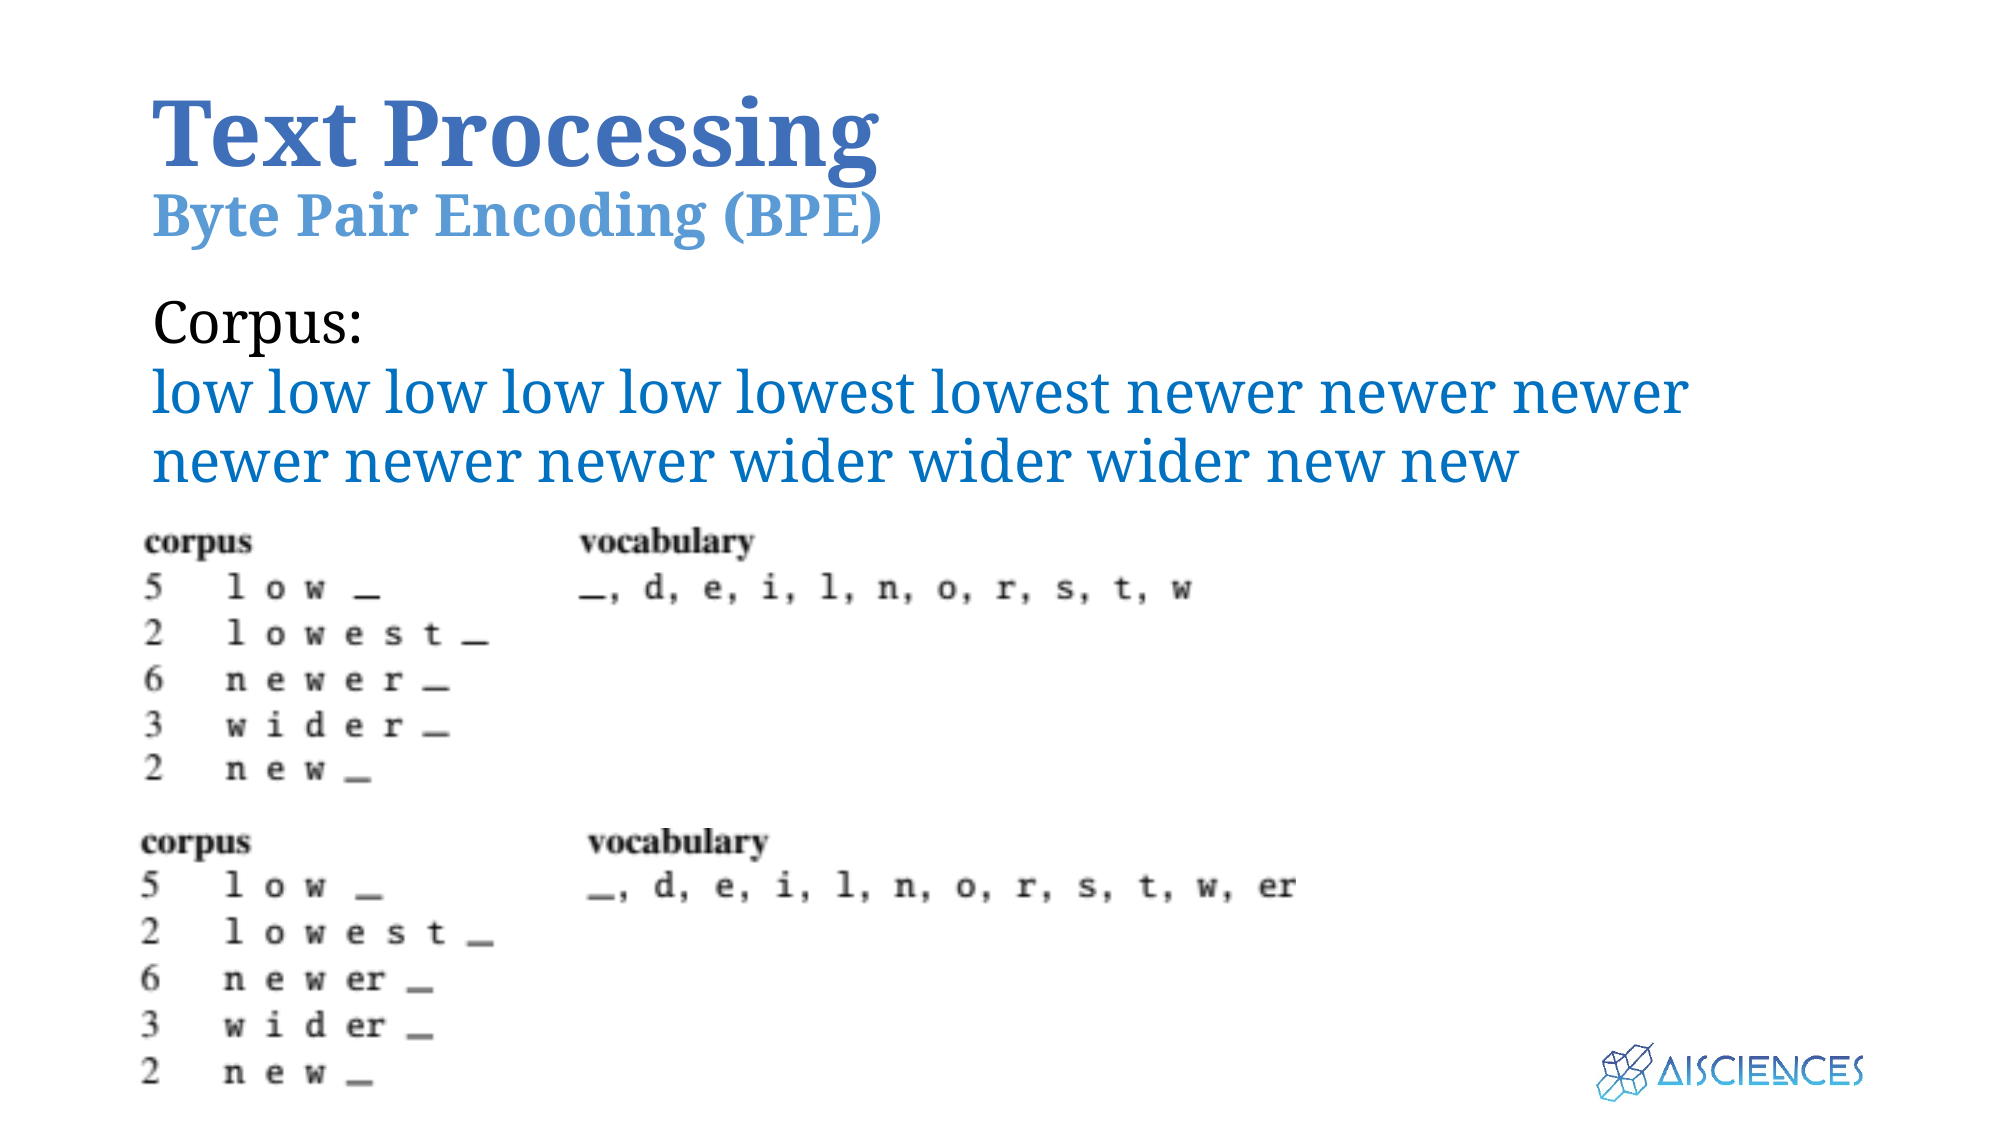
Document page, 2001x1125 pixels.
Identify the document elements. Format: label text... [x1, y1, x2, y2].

text_box Corpus: low low low low low lowest lowest newer newer newer newer newer newer wider wider wider new new [137, 277, 1761, 502]
picture [137, 828, 1296, 1093]
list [137, 525, 1193, 790]
picture [1596, 1042, 1863, 1102]
title Text Processing Byte Pair Encoding (BPE) [137, 59, 1863, 278]
